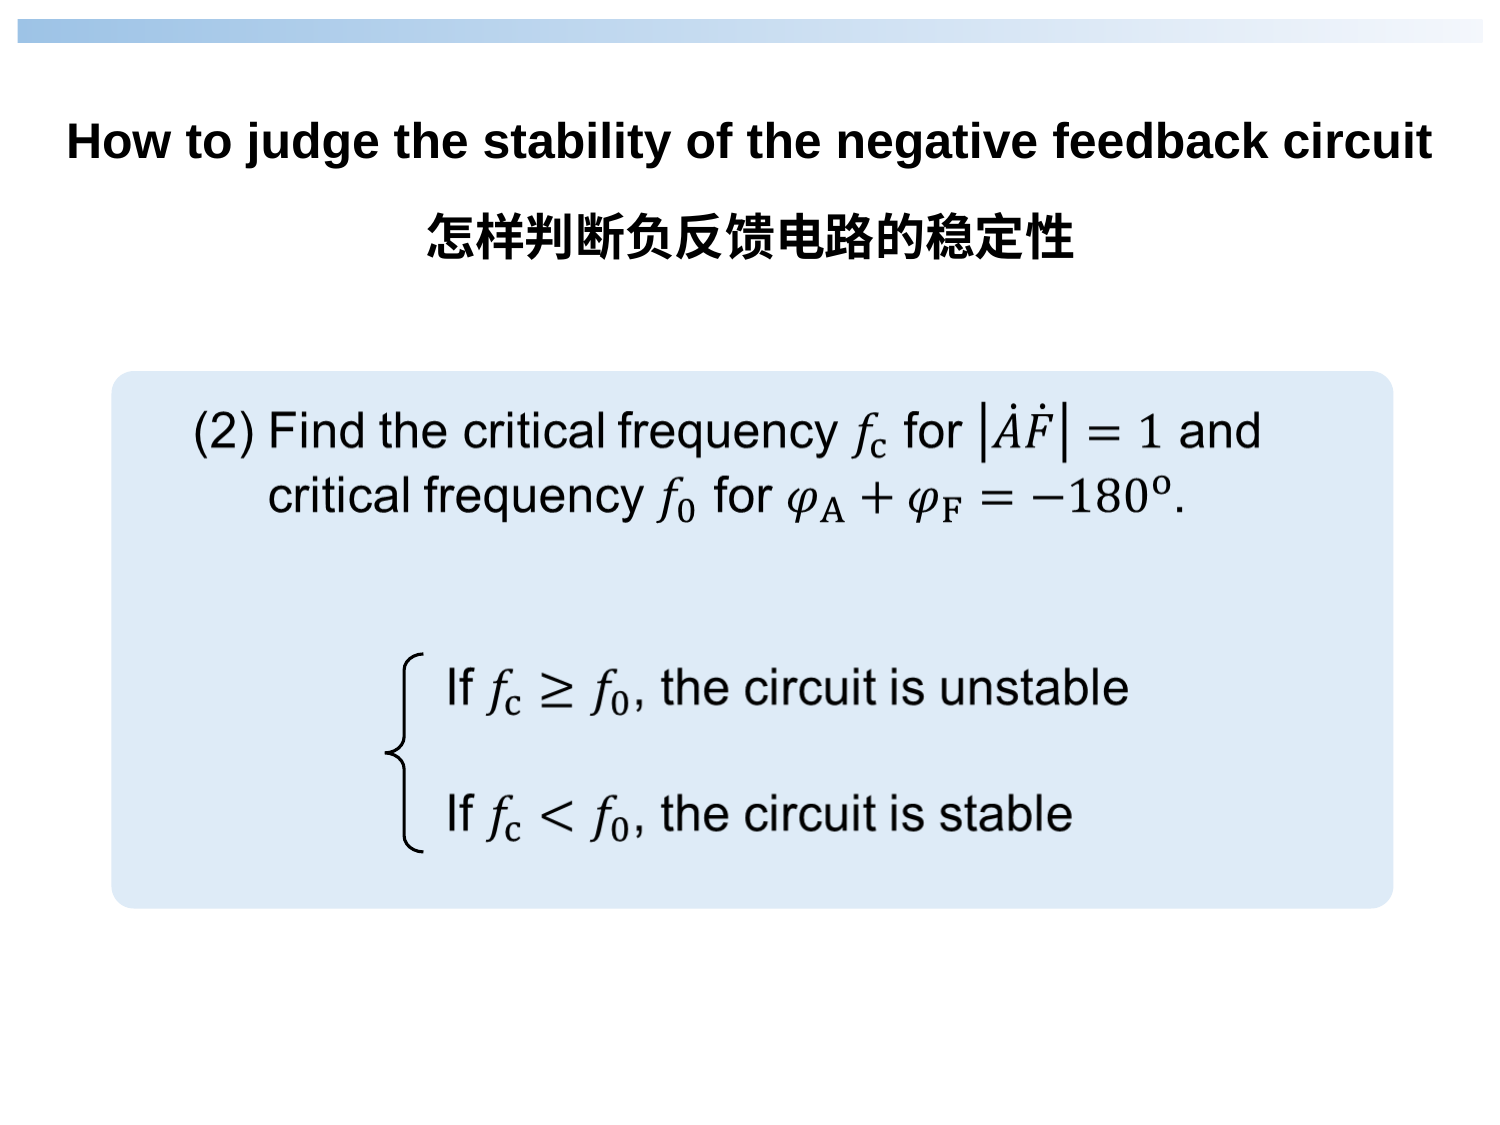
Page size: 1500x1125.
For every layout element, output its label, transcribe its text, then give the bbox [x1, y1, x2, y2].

text_box [110, 370, 1395, 910]
text_box [146, 388, 1309, 533]
text_box [384, 653, 424, 853]
text_box [430, 647, 1159, 724]
text_box How to judge the stability of the negative feedback circuit [39, 101, 1461, 177]
text_box [430, 773, 1301, 850]
text_box [17, 18, 1483, 44]
text_box 怎样判断负反馈电路的稳定性 [39, 197, 1461, 273]
